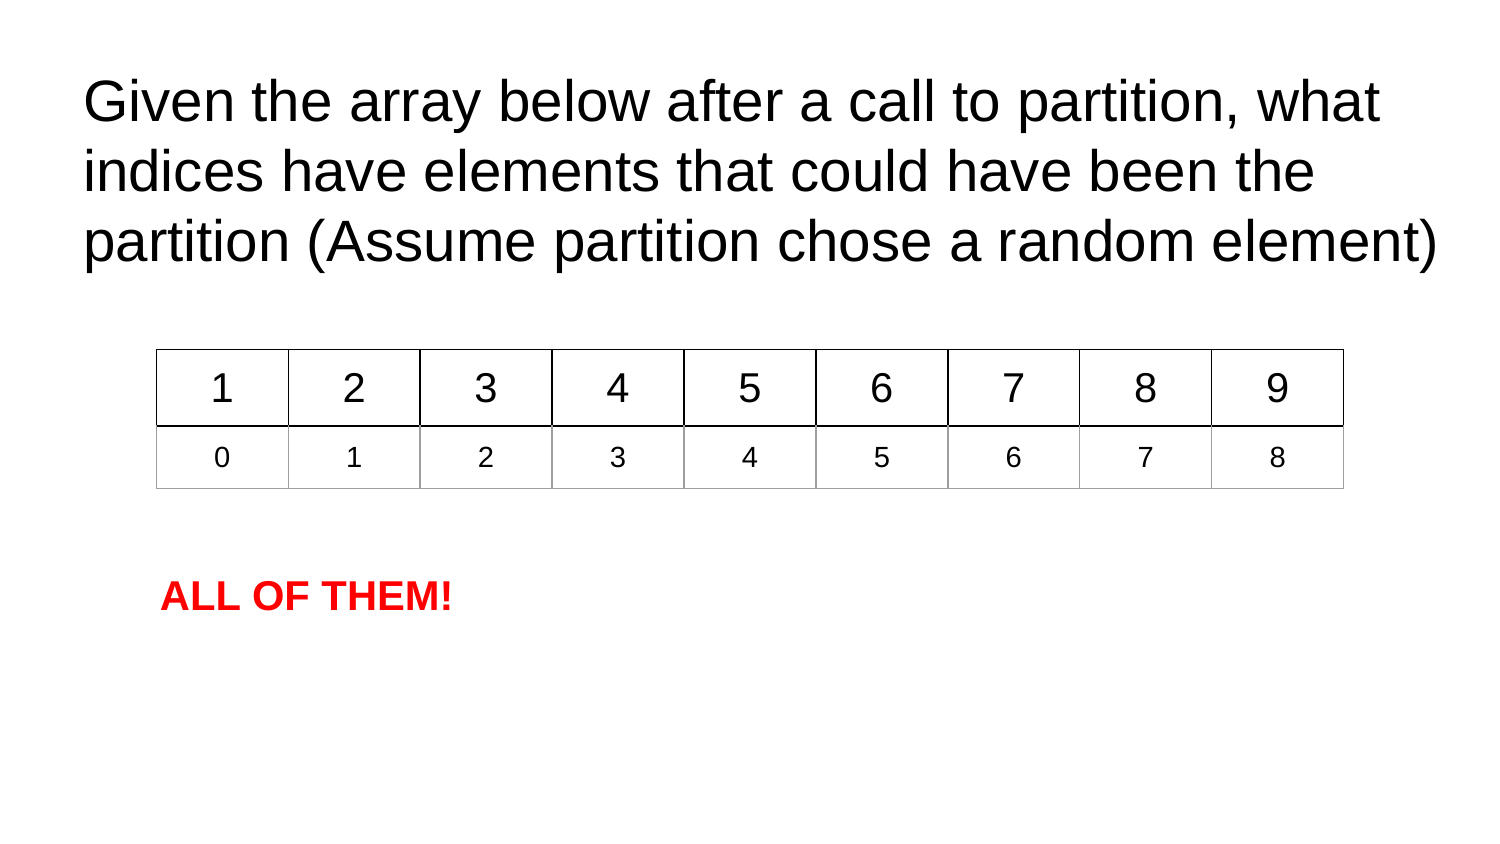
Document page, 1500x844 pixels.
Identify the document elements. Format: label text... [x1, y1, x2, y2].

table_cell 3 [553, 427, 683, 488]
table_header 8 [1080, 350, 1211, 425]
table_header 1 [157, 350, 288, 425]
table_cell 5 [817, 427, 947, 488]
table_header 7 [949, 350, 1079, 425]
table_header 6 [817, 350, 947, 425]
table_cell 6 [949, 427, 1079, 488]
table_cell 1 [289, 427, 419, 488]
table_cell 7 [1080, 427, 1211, 488]
table_cell 8 [1212, 427, 1343, 488]
table_cell 2 [421, 427, 551, 488]
table_header 4 [553, 350, 683, 425]
table_cell 0 [157, 427, 288, 488]
table_header 5 [685, 350, 815, 425]
table_header 2 [289, 350, 419, 425]
text_box ALL OF THEM! [144, 554, 1358, 771]
table_header 9 [1212, 350, 1343, 425]
table_cell 4 [685, 427, 815, 488]
text_box Given the array below after a call to partition, what indices have elements that could have been the partition (Assume partition chose a random element) [68, 48, 1499, 142]
table_header 3 [421, 350, 551, 425]
